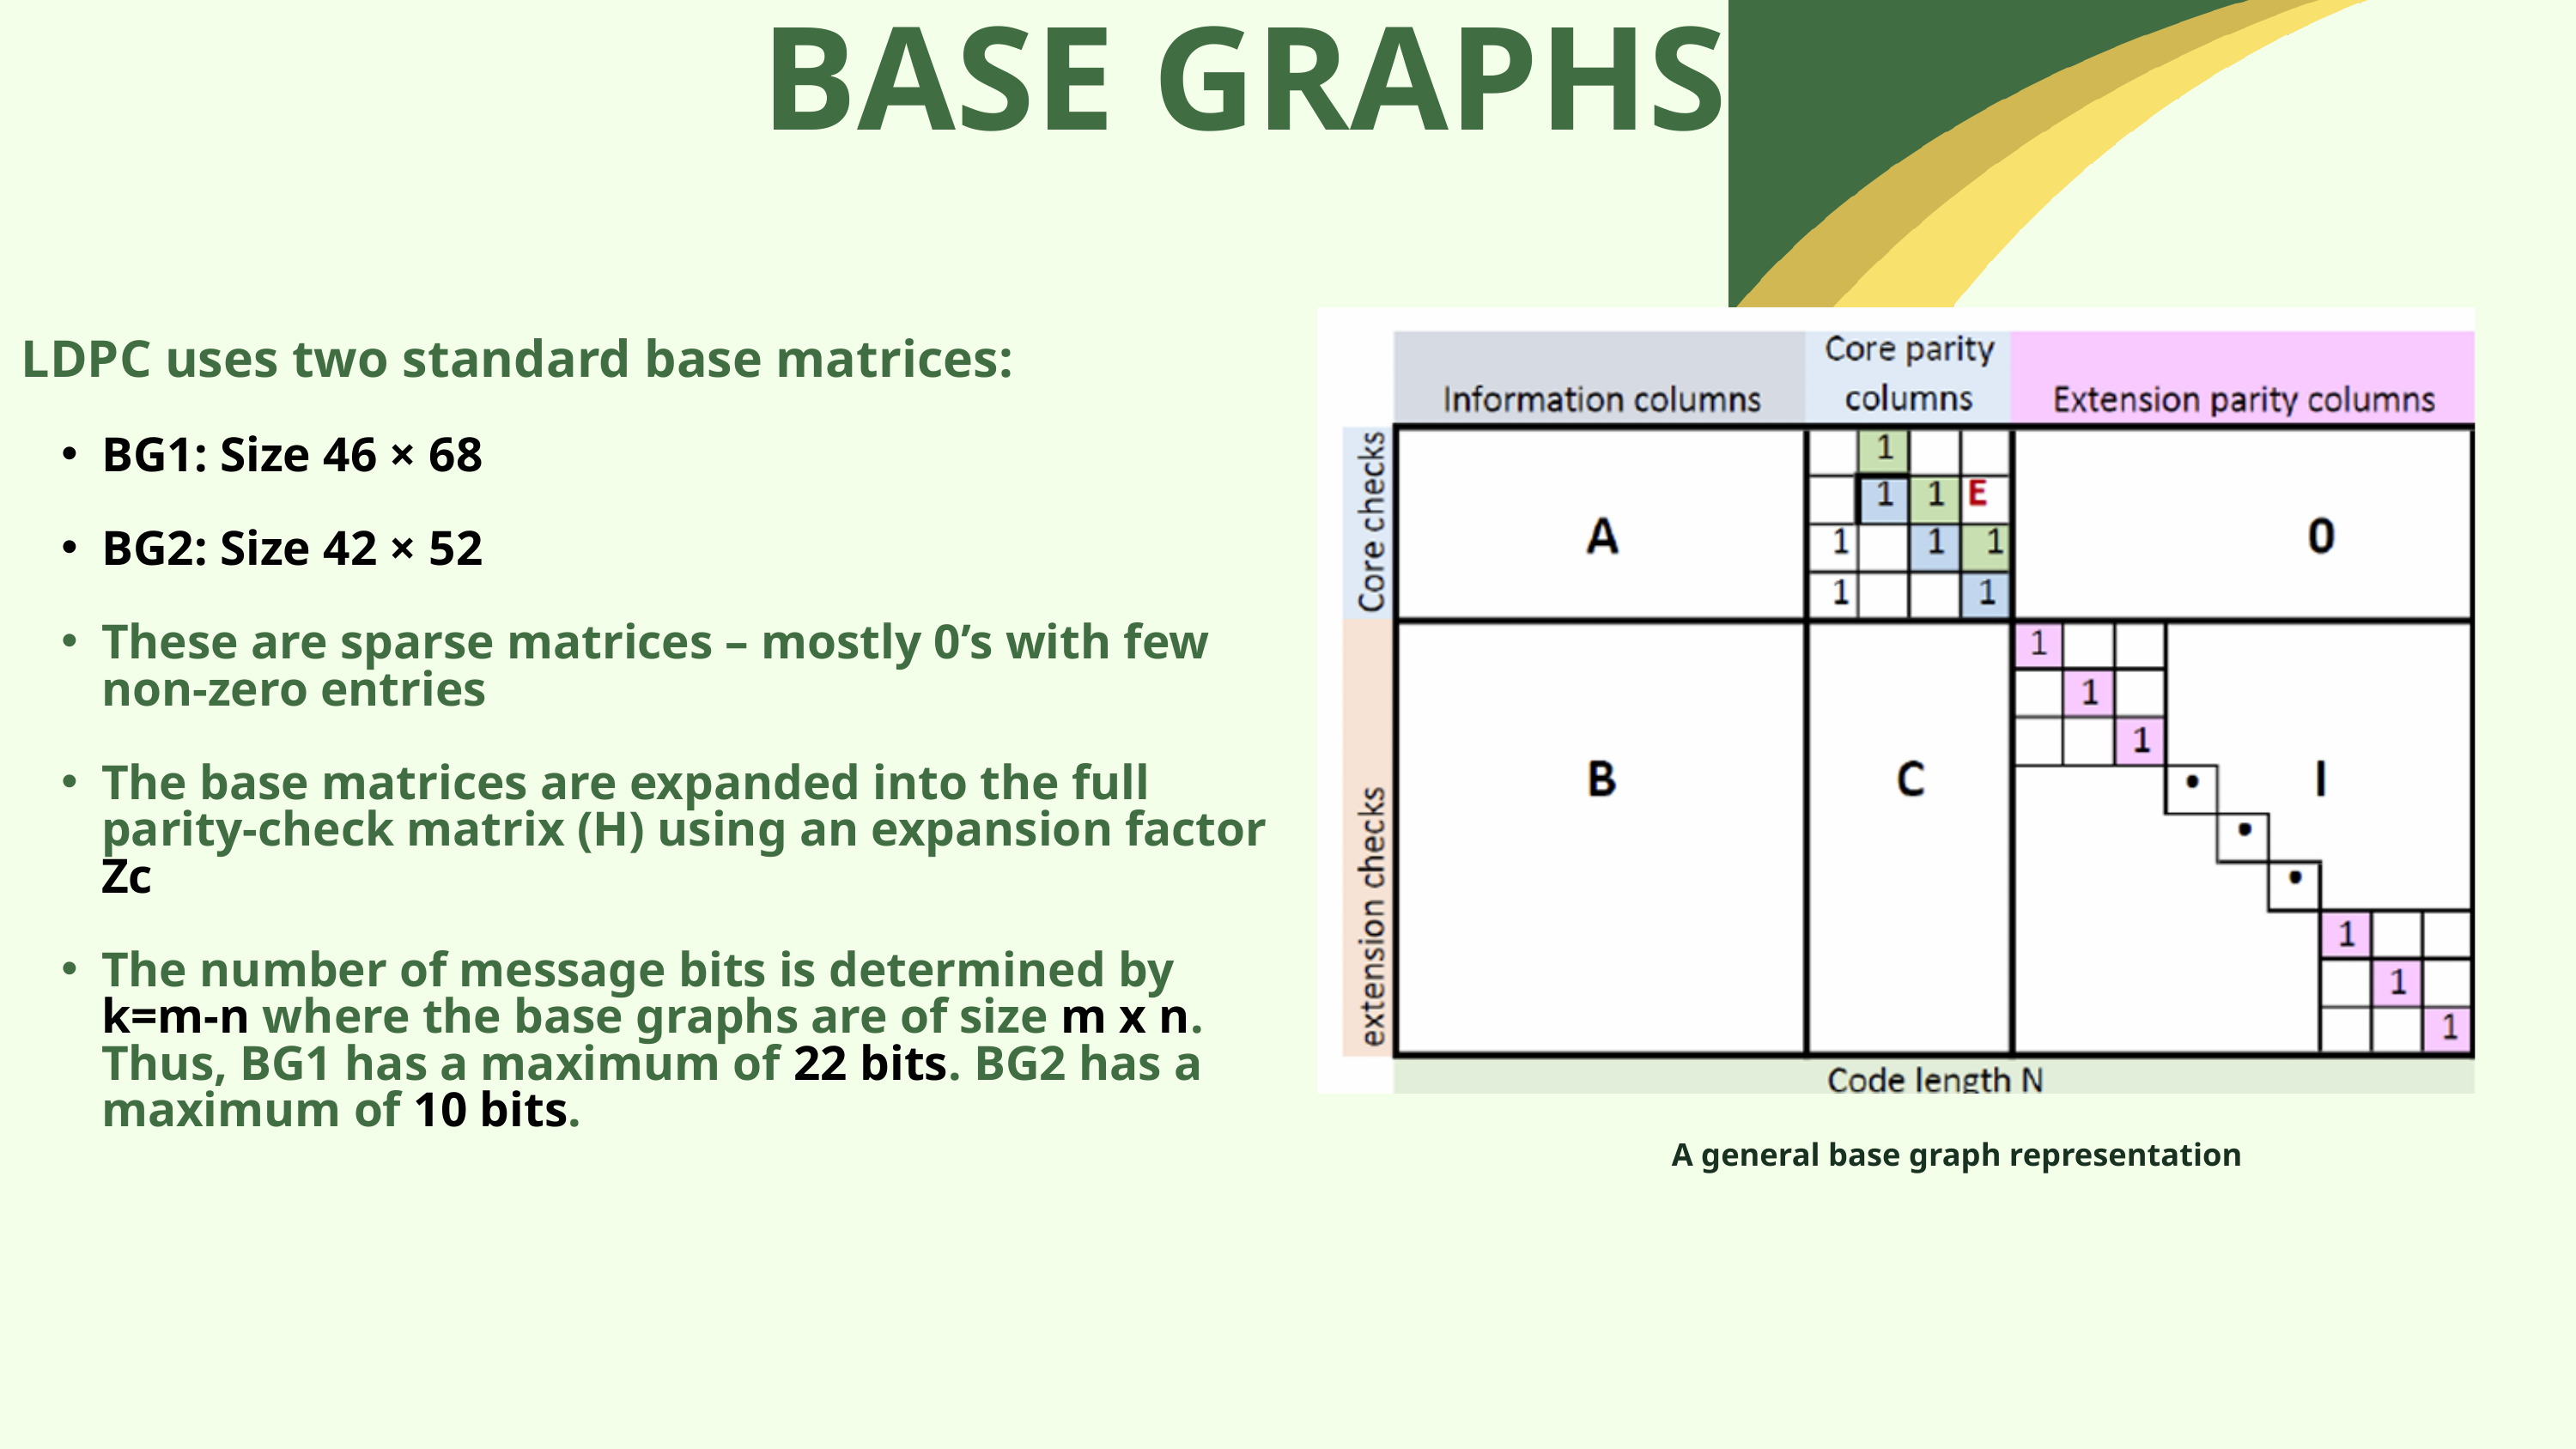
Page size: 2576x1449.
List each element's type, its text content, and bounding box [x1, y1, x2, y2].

text_box LDPC uses two standard base matrices: BG1: Size 46 × 68 BG2: Size 42 × 52 These are sparse matrices – mostly 0’s with few non-zero entries The base matrices are expanded into the full parity-check matrix (H) using an expansion factor Zc The number of message bits is determined by k=m-n where the base graphs are of size m x n. Thus, BG1 has a maximum of 22 bits. BG2 has a maximum of 10 bits. [21, 336, 1288, 1137]
text_box A general base graph representation [1671, 1128, 2298, 1173]
text_box BASE GRAPHS [358, 0, 2131, 159]
text_box [1317, 307, 2476, 1094]
text_box [1728, 0, 2576, 842]
